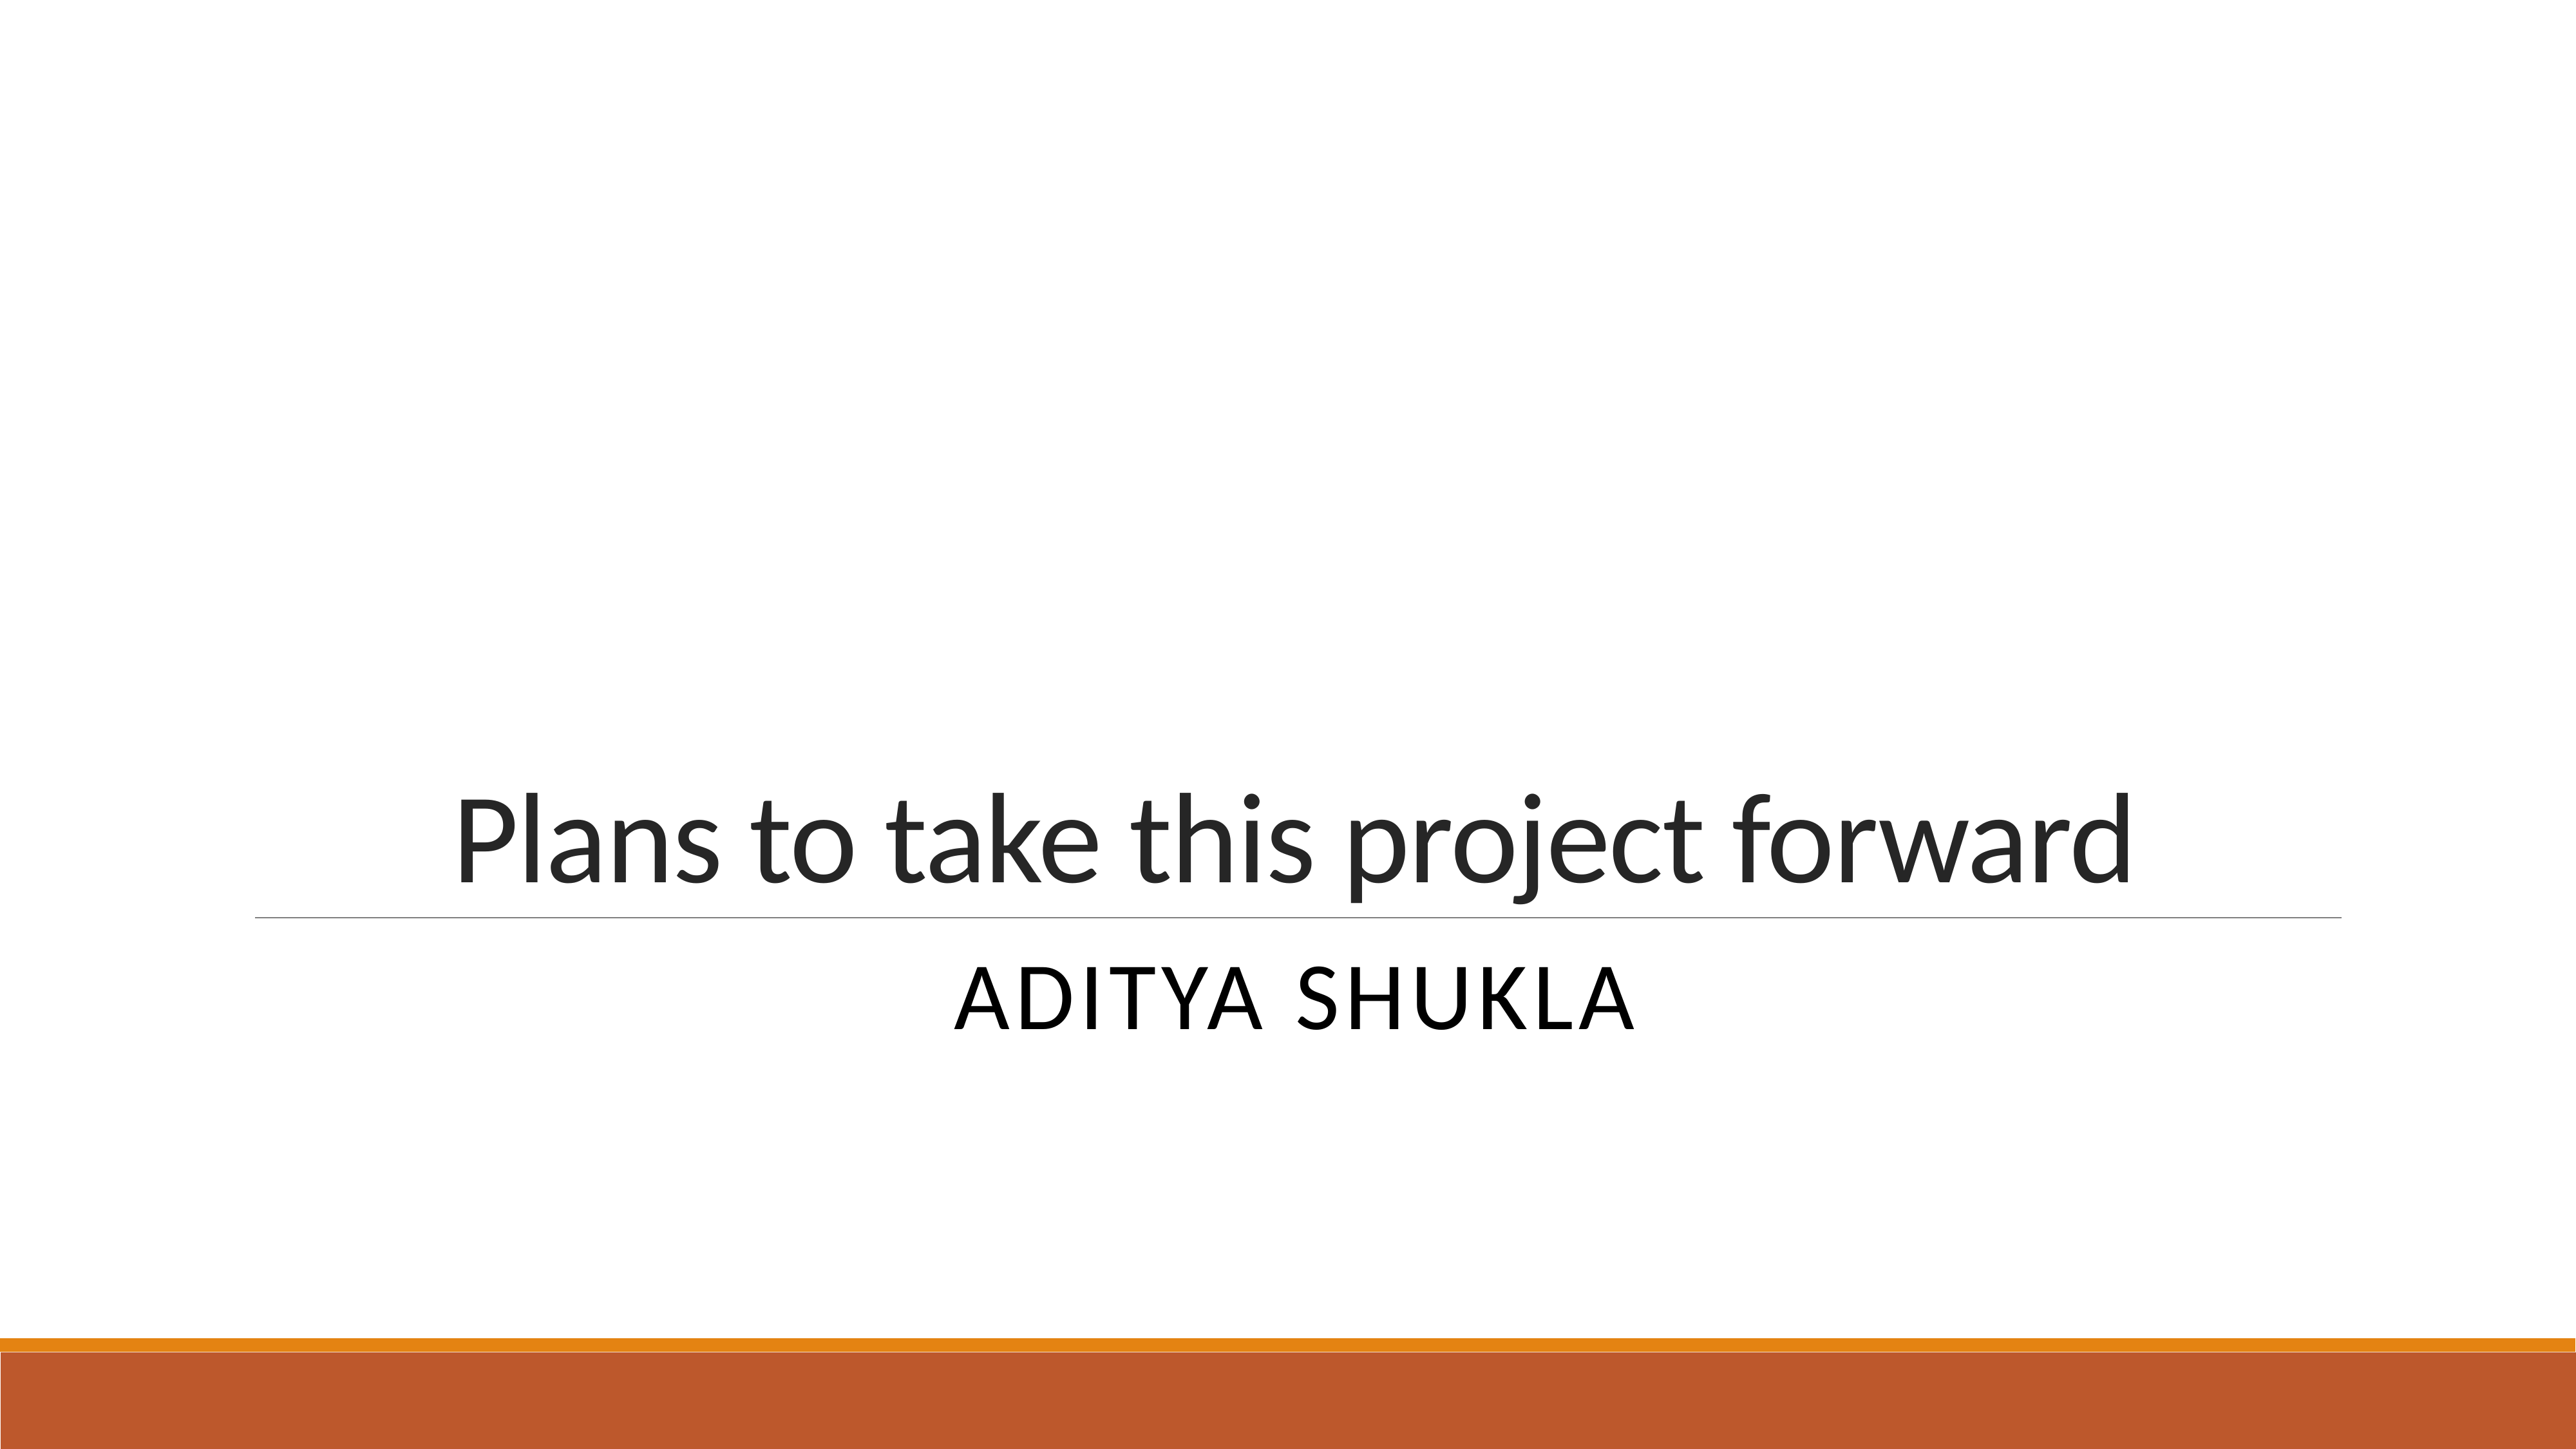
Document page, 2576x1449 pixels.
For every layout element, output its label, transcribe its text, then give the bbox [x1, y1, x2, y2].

subtitle Aditya Shukla [232, 941, 2358, 1183]
title Plans to take this project forward [232, 160, 2357, 914]
